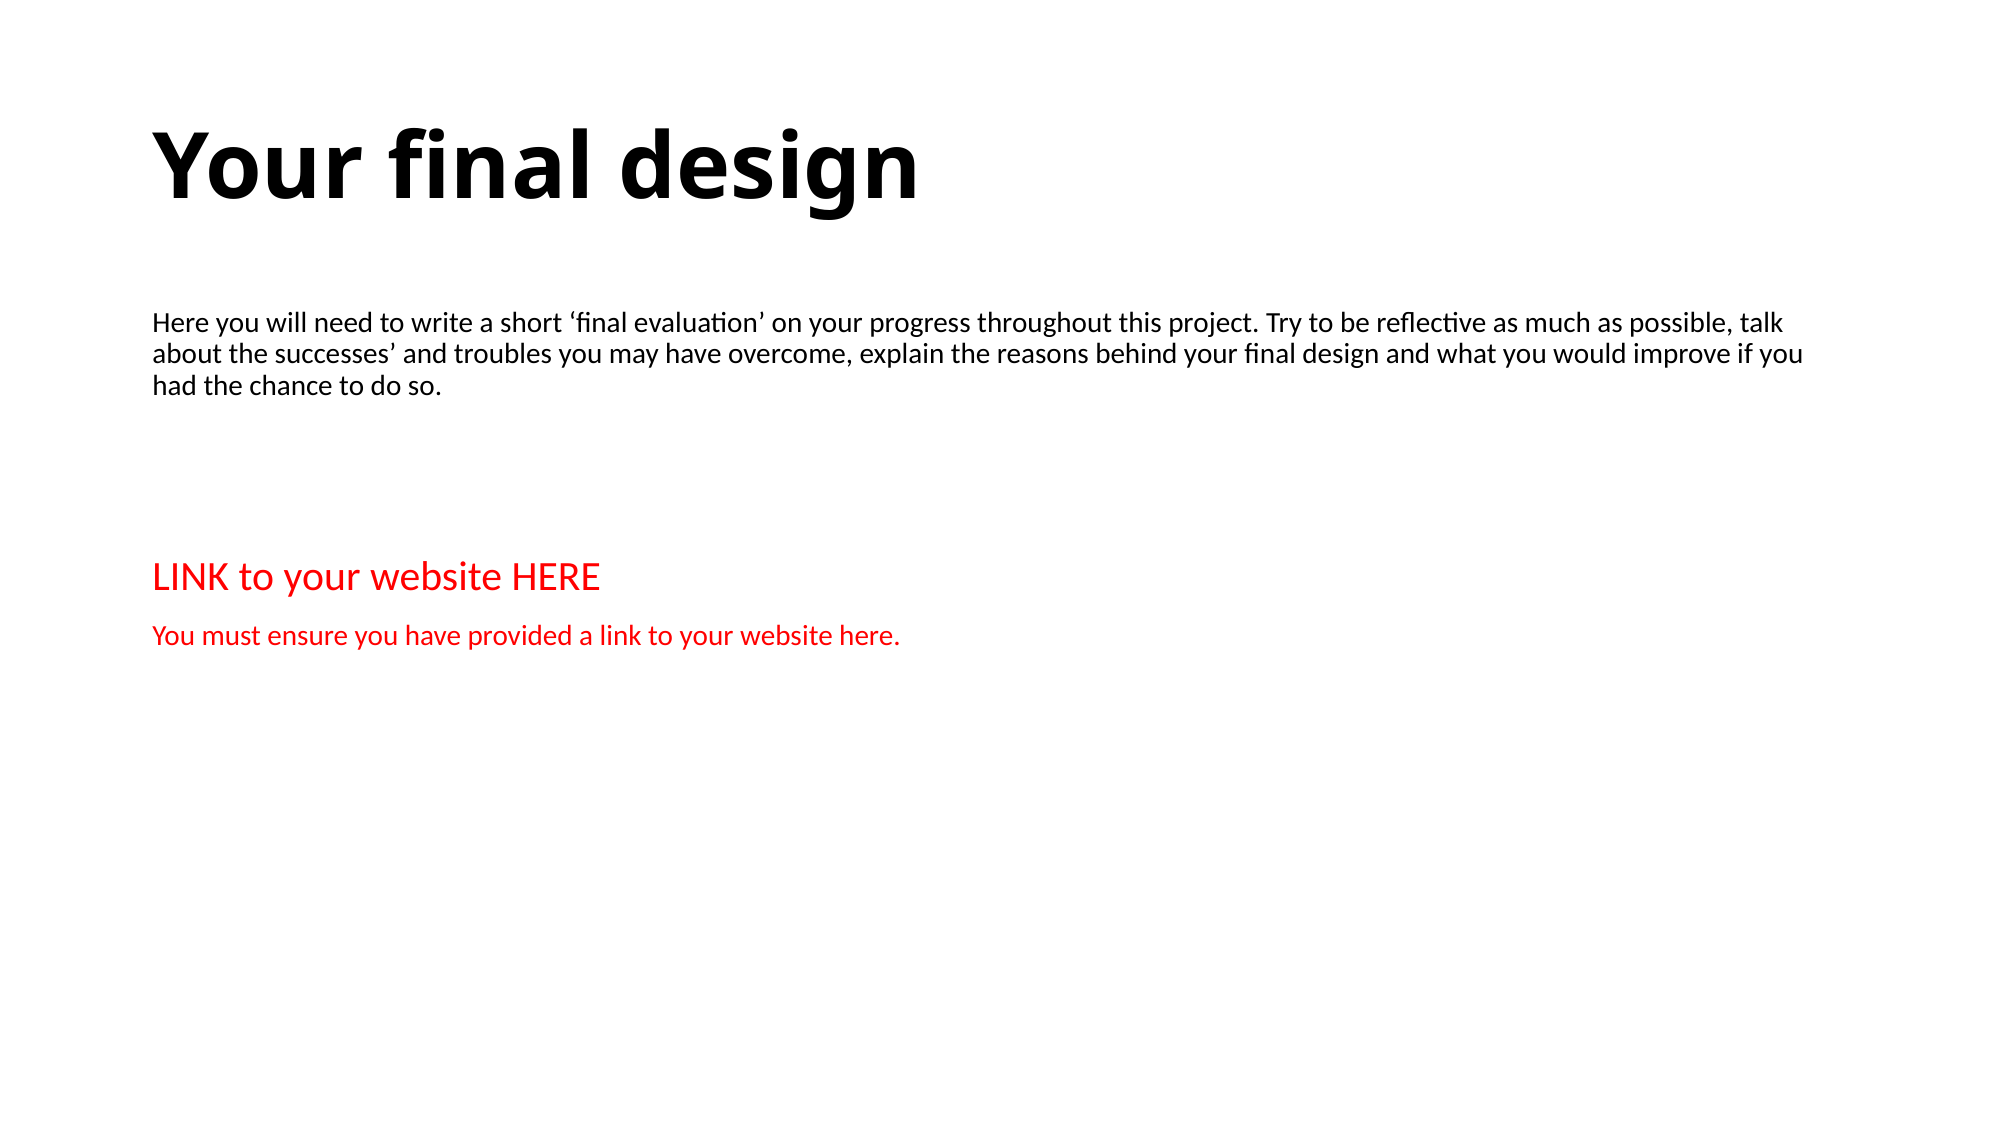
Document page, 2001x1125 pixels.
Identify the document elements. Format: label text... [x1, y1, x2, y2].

title Your final design [137, 59, 1863, 278]
list Here you will need to write a short ‘final evaluation’ on your progress throughout this project. Try to be reflective as much as possible, talk about the successes’ and troubles you may have overcome, explain the reasons behind your final design and what you would improve if you had the chance to do so. LINK to your website HERE You must ensure you have provided a link to your website here. [137, 299, 1863, 1014]
